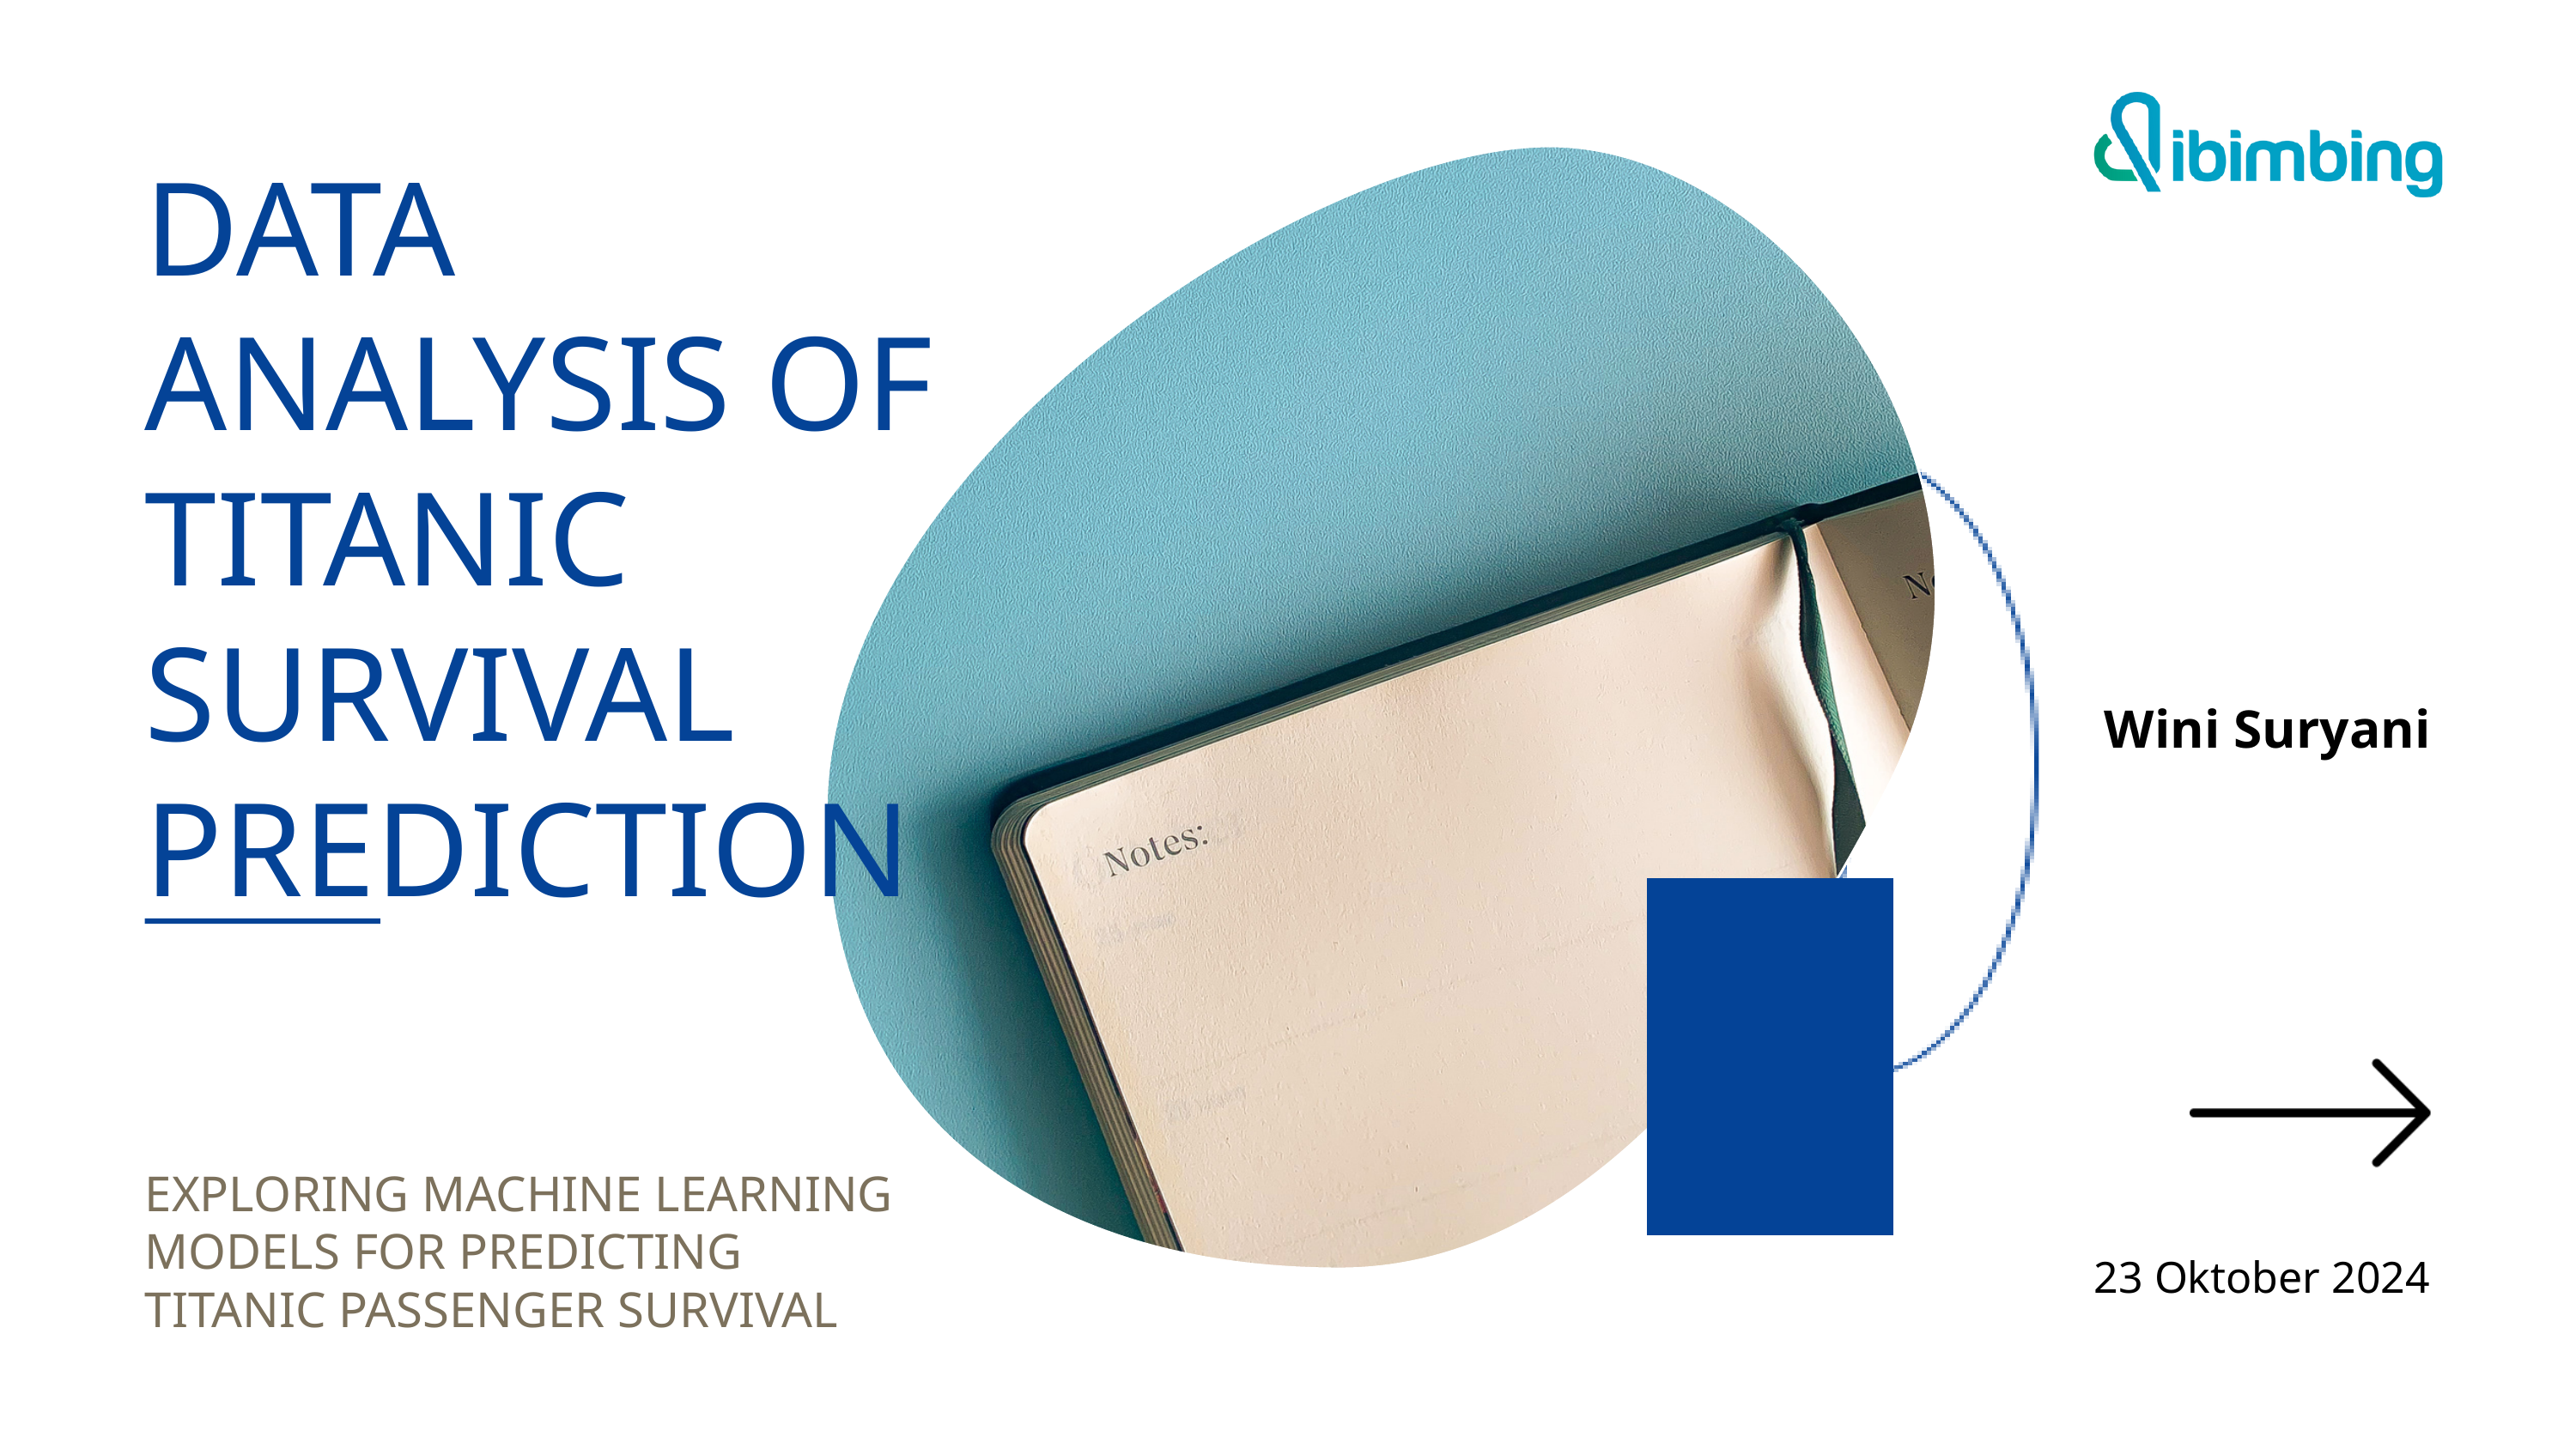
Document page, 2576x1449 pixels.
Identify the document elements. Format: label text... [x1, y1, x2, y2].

text_box 23 Oktober 2024 [1935, 1250, 2430, 1302]
text_box [1941, 455, 2039, 695]
text_box [2038, 92, 2497, 197]
text_box Wini Suryani [1941, 695, 2432, 759]
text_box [1646, 877, 1893, 1236]
text_box DATA ANALYSIS OF TITANIC SURVIVAL PREDICTION [144, 146, 822, 923]
text_box [1941, 759, 2039, 1080]
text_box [824, 144, 1938, 1270]
text_box EXPLORING MACHINE LEARNING MODELS FOR PREDICTING TITANIC PASSENGER SURVIVAL [144, 1162, 897, 1337]
text_box [2189, 1058, 2432, 1167]
